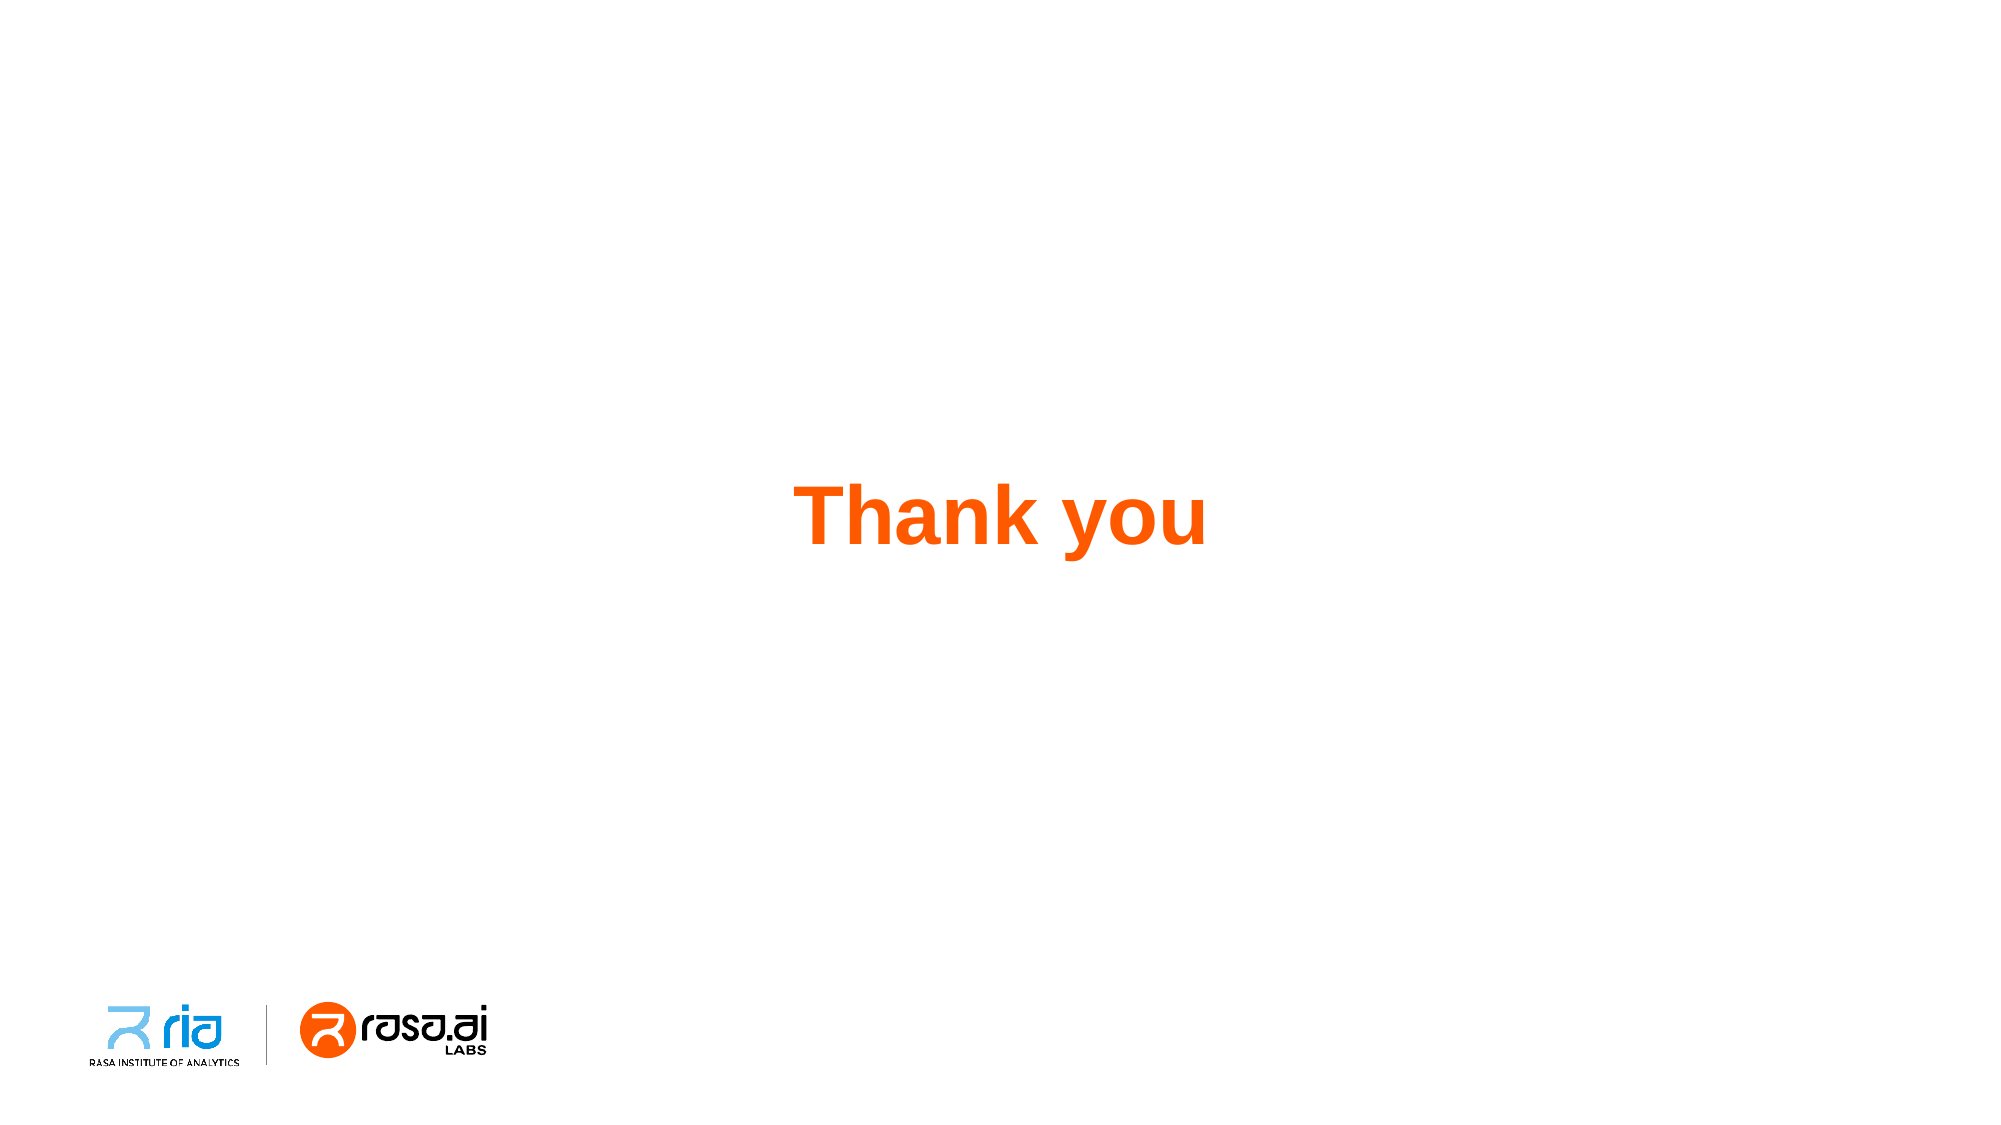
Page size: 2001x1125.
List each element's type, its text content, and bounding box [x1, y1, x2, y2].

title Thank you [793, 461, 1513, 563]
picture [78, 992, 250, 1078]
